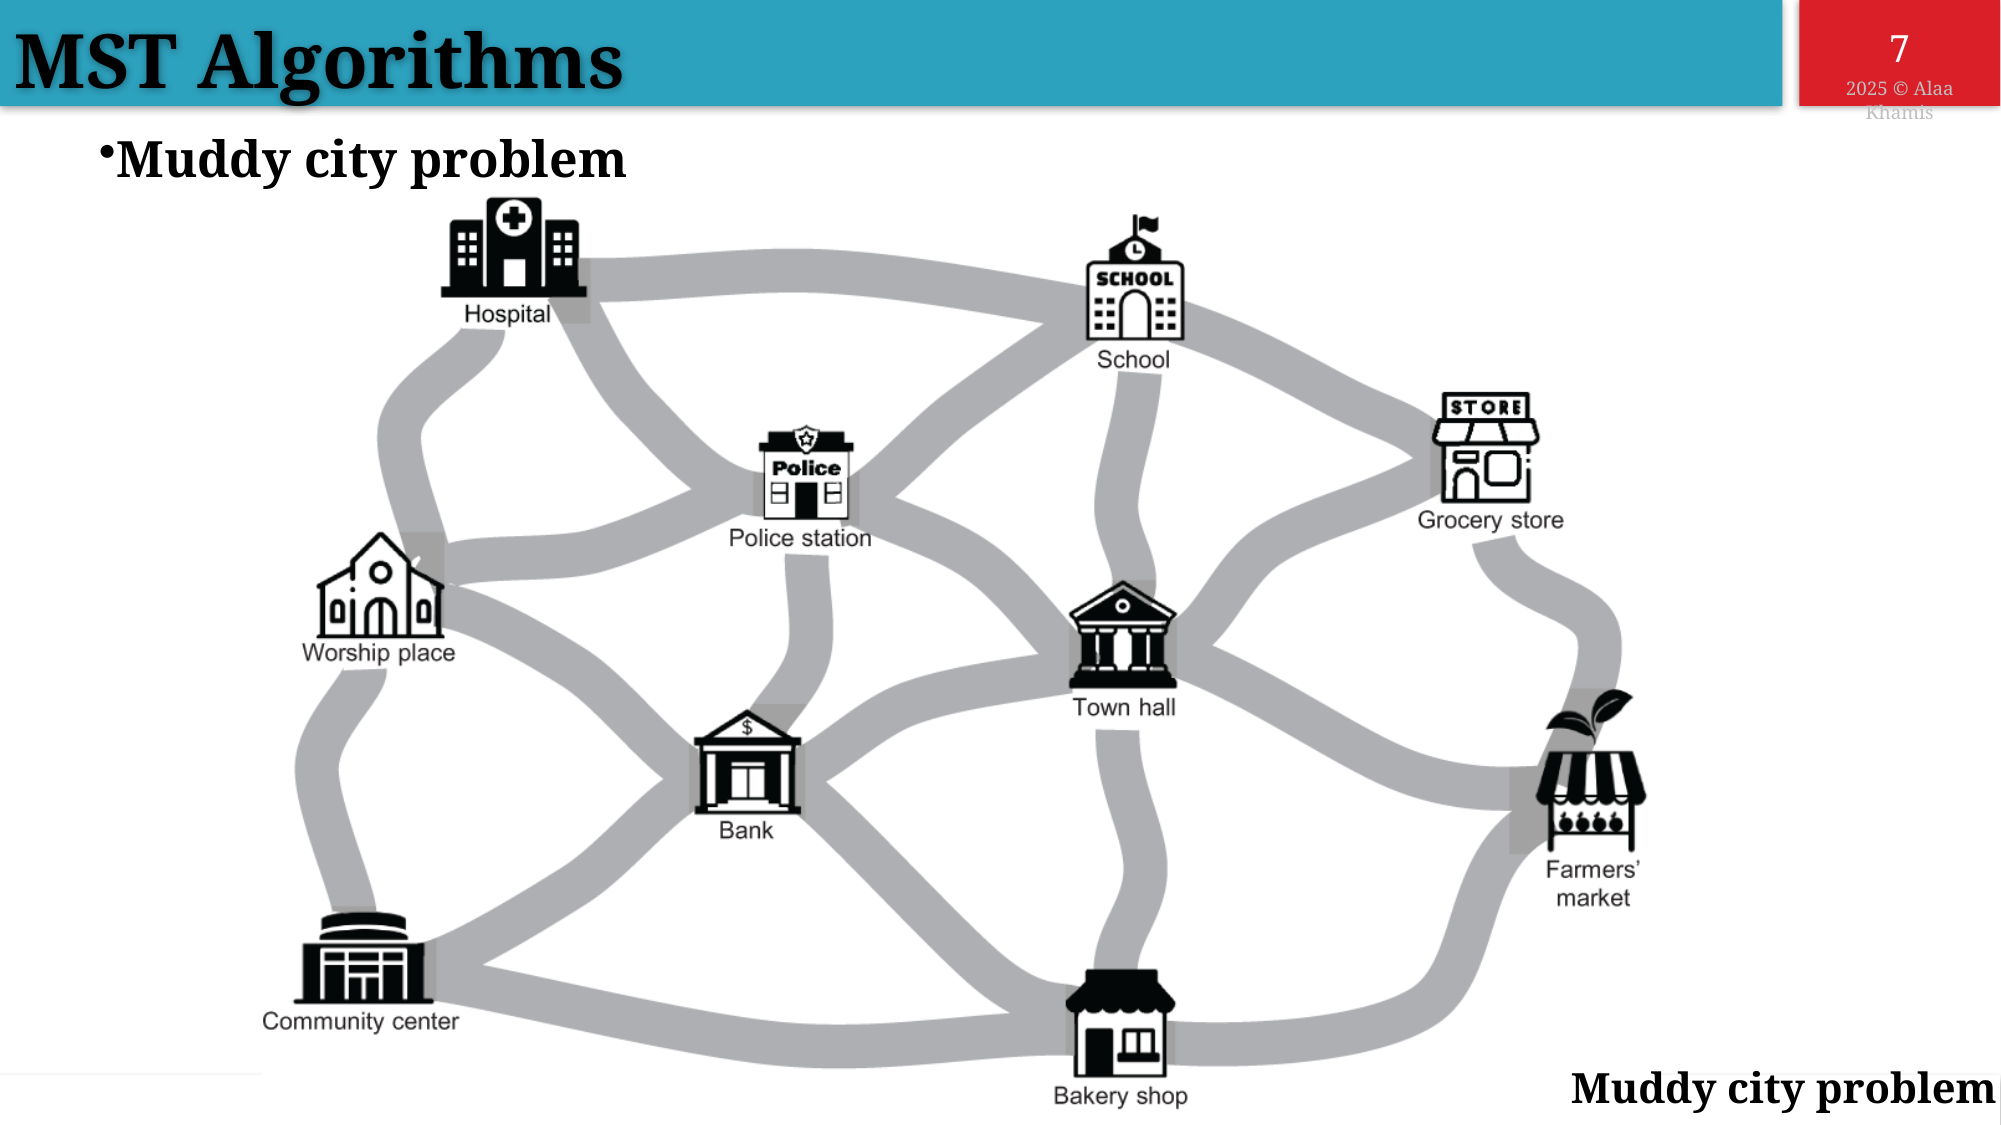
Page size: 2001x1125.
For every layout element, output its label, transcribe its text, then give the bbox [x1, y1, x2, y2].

text_box Muddy city problem [1, 107, 2000, 195]
text_box MST Algorithms [0, 0, 1753, 110]
text_box Muddy city problem [1655, 1050, 2000, 1120]
picture [262, 187, 1656, 1113]
